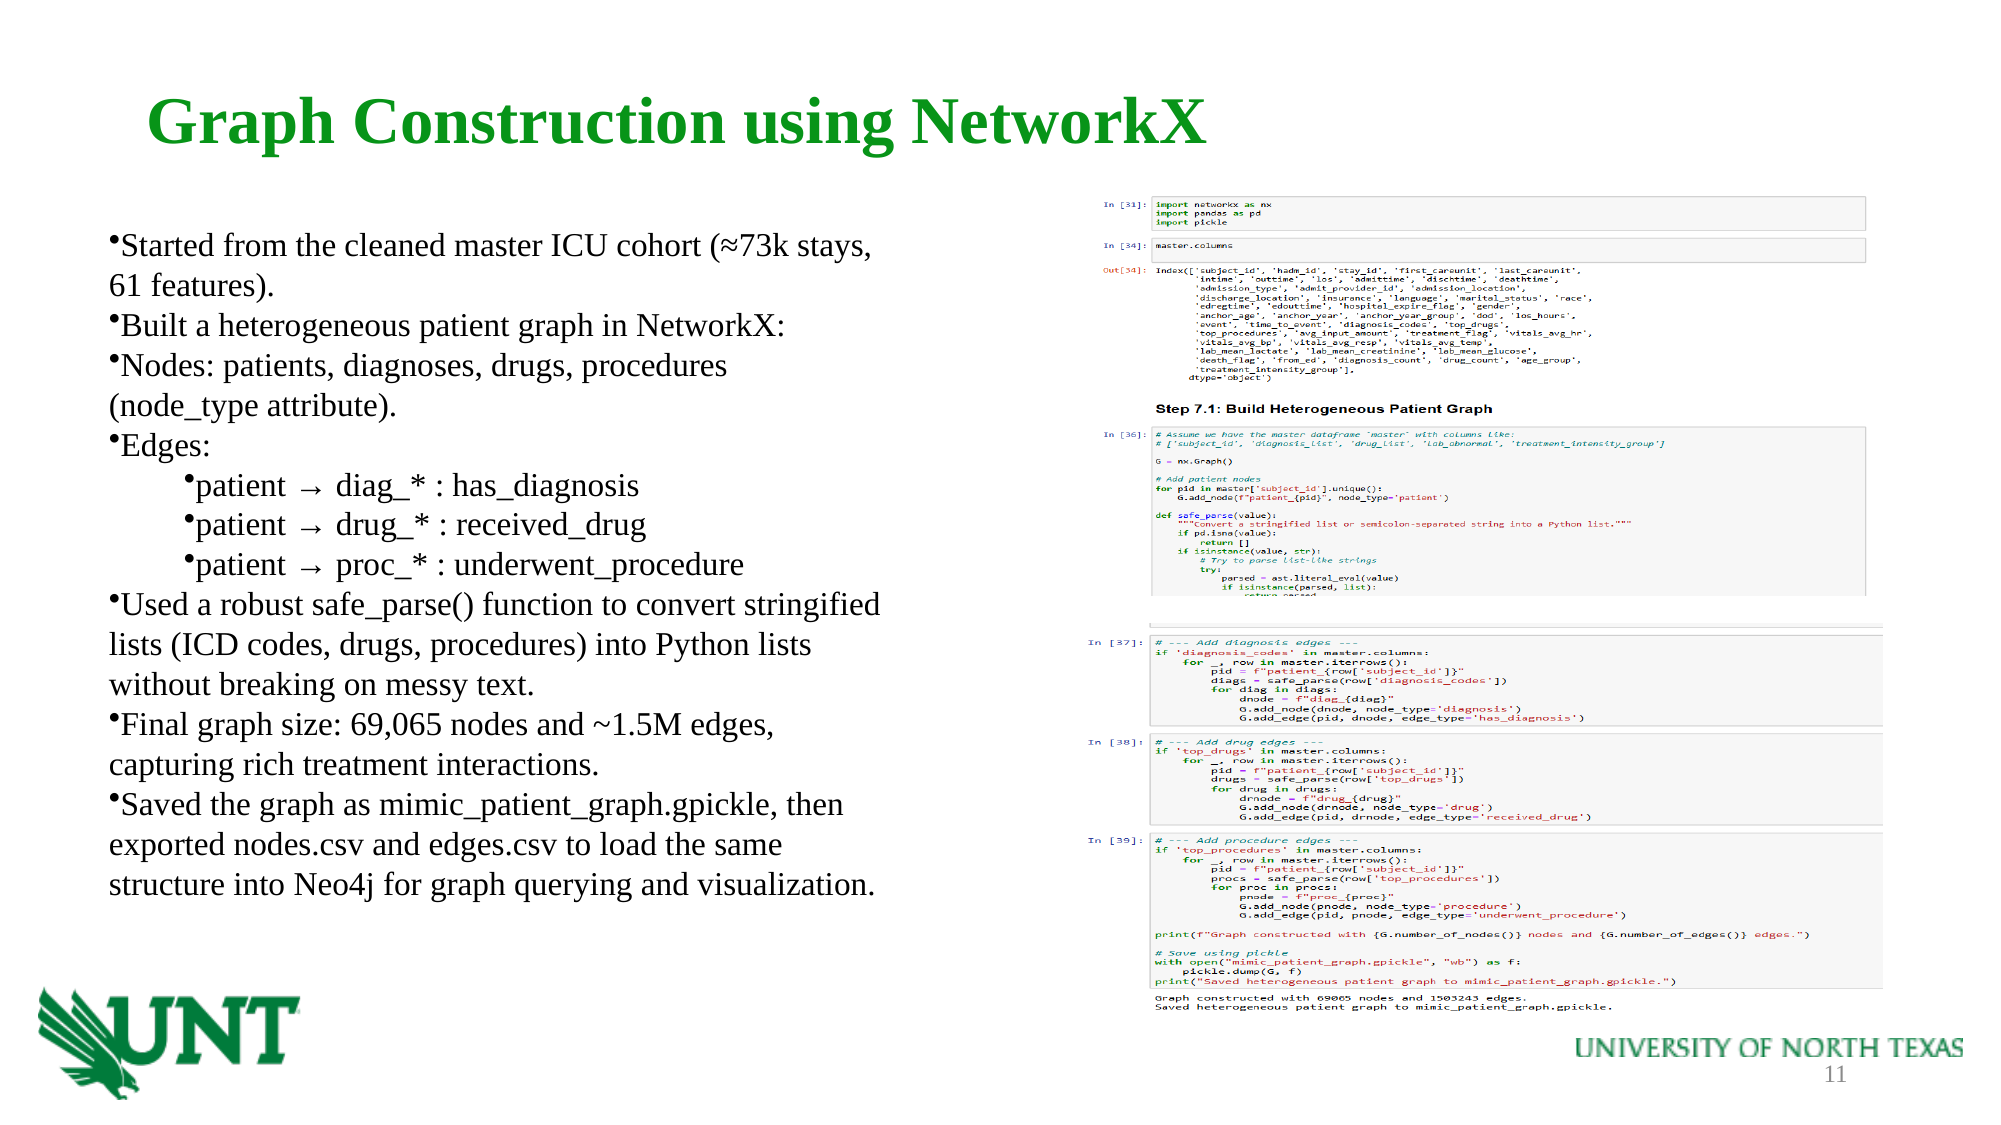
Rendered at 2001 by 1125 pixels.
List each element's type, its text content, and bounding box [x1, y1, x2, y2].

slide_number 11 [1412, 1042, 1863, 1103]
list Started from the cleaned master ICU cohort (≈73k stays, 61 features). Built a heterogeneous patient graph in NetworkX: Nodes: patients, diagnoses, drugs, procedures (node_type attribute). Edges: patient → diag_* : has_diagnosis patient → drug_* : received_drug patient → proc_* : underwent_procedure Used a robust safe_parse() function to convert stringified lists (ICD codes, drugs, procedures) into Python lists without breaking on messy text. Final graph size: 69,065 nodes and ~1.5M edges, capturing rich treatment interactions. Saved the graph as mimic_patient_graph.gpickle, then exported nodes.csv and edges.csv to load the same structure into Neo4j for graph querying and visualization. [94, 215, 902, 910]
picture [1080, 188, 1873, 596]
picture [1075, 623, 1883, 1018]
title Graph Construction using NetworkX [131, 59, 1884, 184]
picture [1575, 1038, 1963, 1057]
picture [37, 986, 301, 1100]
